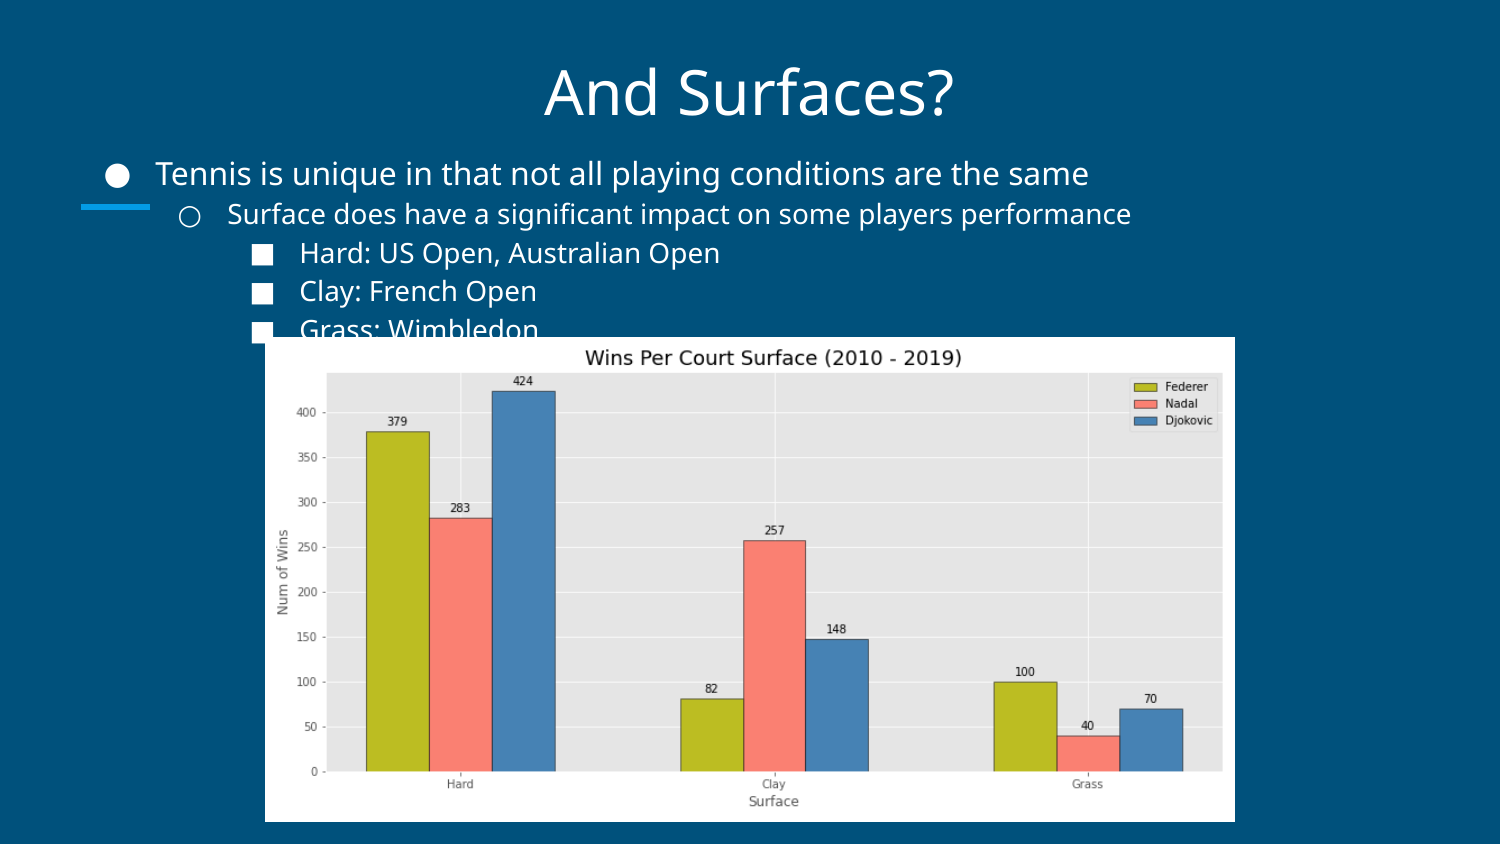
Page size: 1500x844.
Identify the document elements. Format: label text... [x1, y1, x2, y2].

picture [265, 337, 1234, 821]
title And Surfaces? [63, 30, 1437, 144]
list Tennis is unique in that not all playing conditions are the same Surface does have a significant impact on some players performance Hard: US Open, Australian Open Clay: French Open Grass: Wimbledon [68, 132, 1437, 362]
